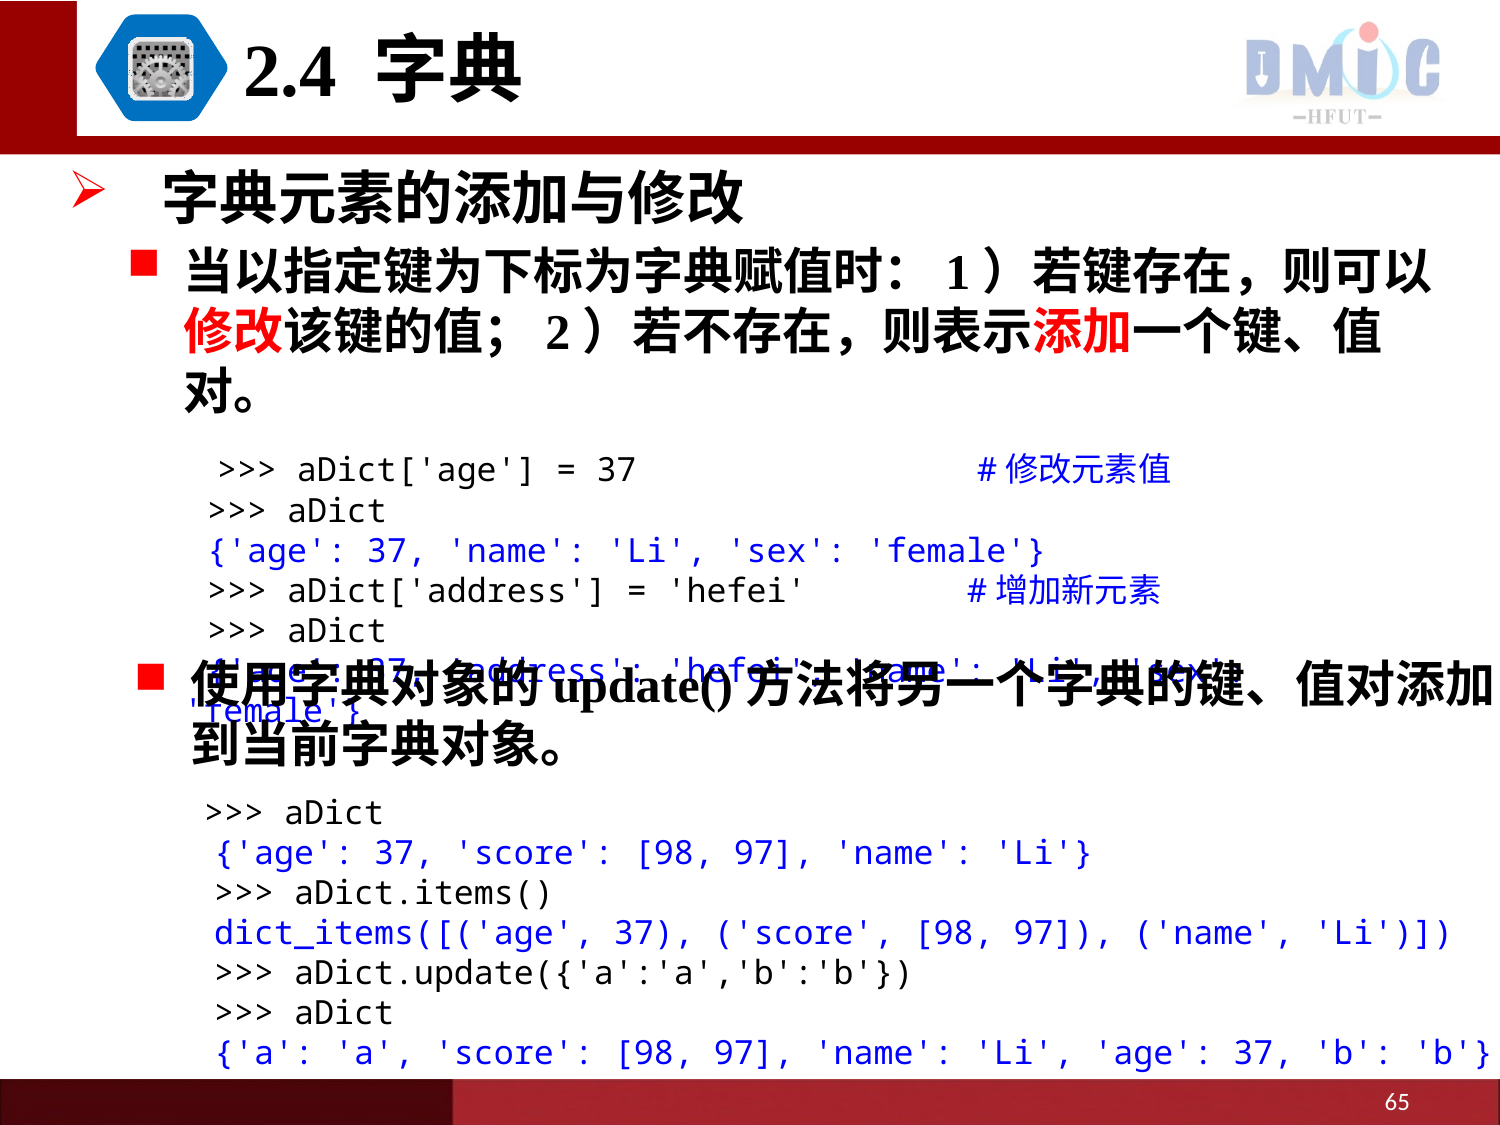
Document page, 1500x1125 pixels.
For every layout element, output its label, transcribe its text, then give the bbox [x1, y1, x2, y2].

text_box 使用字典对象的update()方法将另一个字典的键、值对添加到当前字典对象。 >>> aDict {'age': 37, 'score': [98, 97], 'name': 'Li'} >>> aDict.items() dict_items([('age', 37), ('score', [98, 97]), ('name', 'Li')]) >>> aDict.update({'a':'a','b':'b'}) >>> aDict {'a': 'a', 'score': [98, 97], 'name': 'Li', 'age': 37, 'b': 'b'} [119, 645, 1500, 1125]
picture [0, 1079, 119, 1125]
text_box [37, 13, 747, 122]
list 当以指定键为下标为字典赋值时：1）若键存在，则可以修改该键的值；2）若不存在，则表示添加一个键、值对。 >>> aDict['age'] = 37 #修改元素值 >>> aDict {'age': 37, 'name': 'Li', 'sex': 'female'} >>> aDict['address'] = 'hefei' #增加新元素 >>> aDict {'age': 37, 'address': 'hefei', 'name': 'Li', 'sex': 'female'} [111, 231, 1463, 1000]
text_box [1210, 21, 1472, 125]
title 字典元素的添加与修改 [52, 125, 1500, 282]
